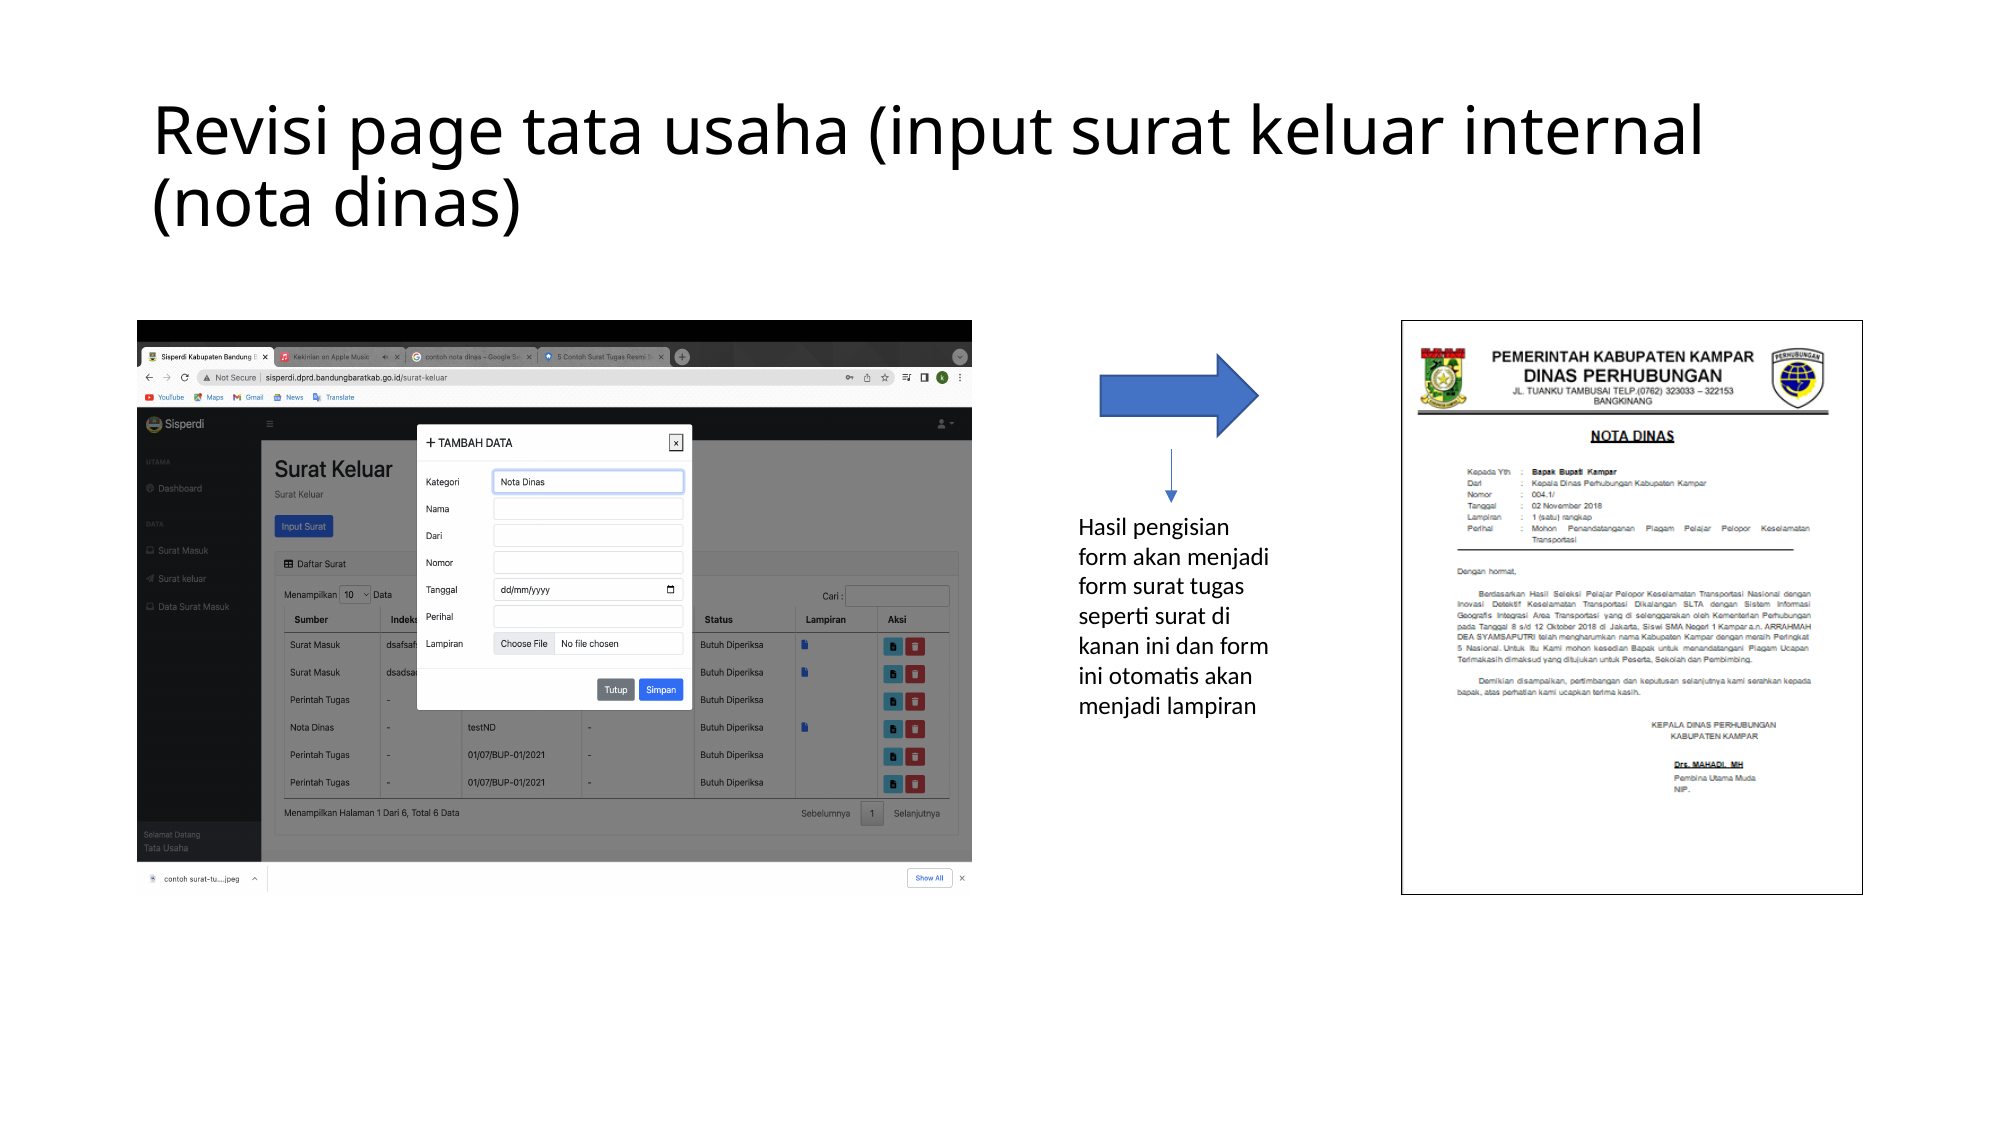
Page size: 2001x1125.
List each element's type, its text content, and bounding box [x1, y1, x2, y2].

text_box [1099, 353, 1260, 439]
text_box Hasil pengisian form akan menjadi form surat tugas seperti surat di kanan ini dan form ini otomatis akan menjadi lampiran [1063, 502, 1295, 728]
title Revisi page tata usaha (input surat keluar internal (nota dinas) [137, 59, 1863, 278]
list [137, 320, 972, 895]
picture [1401, 320, 1863, 895]
